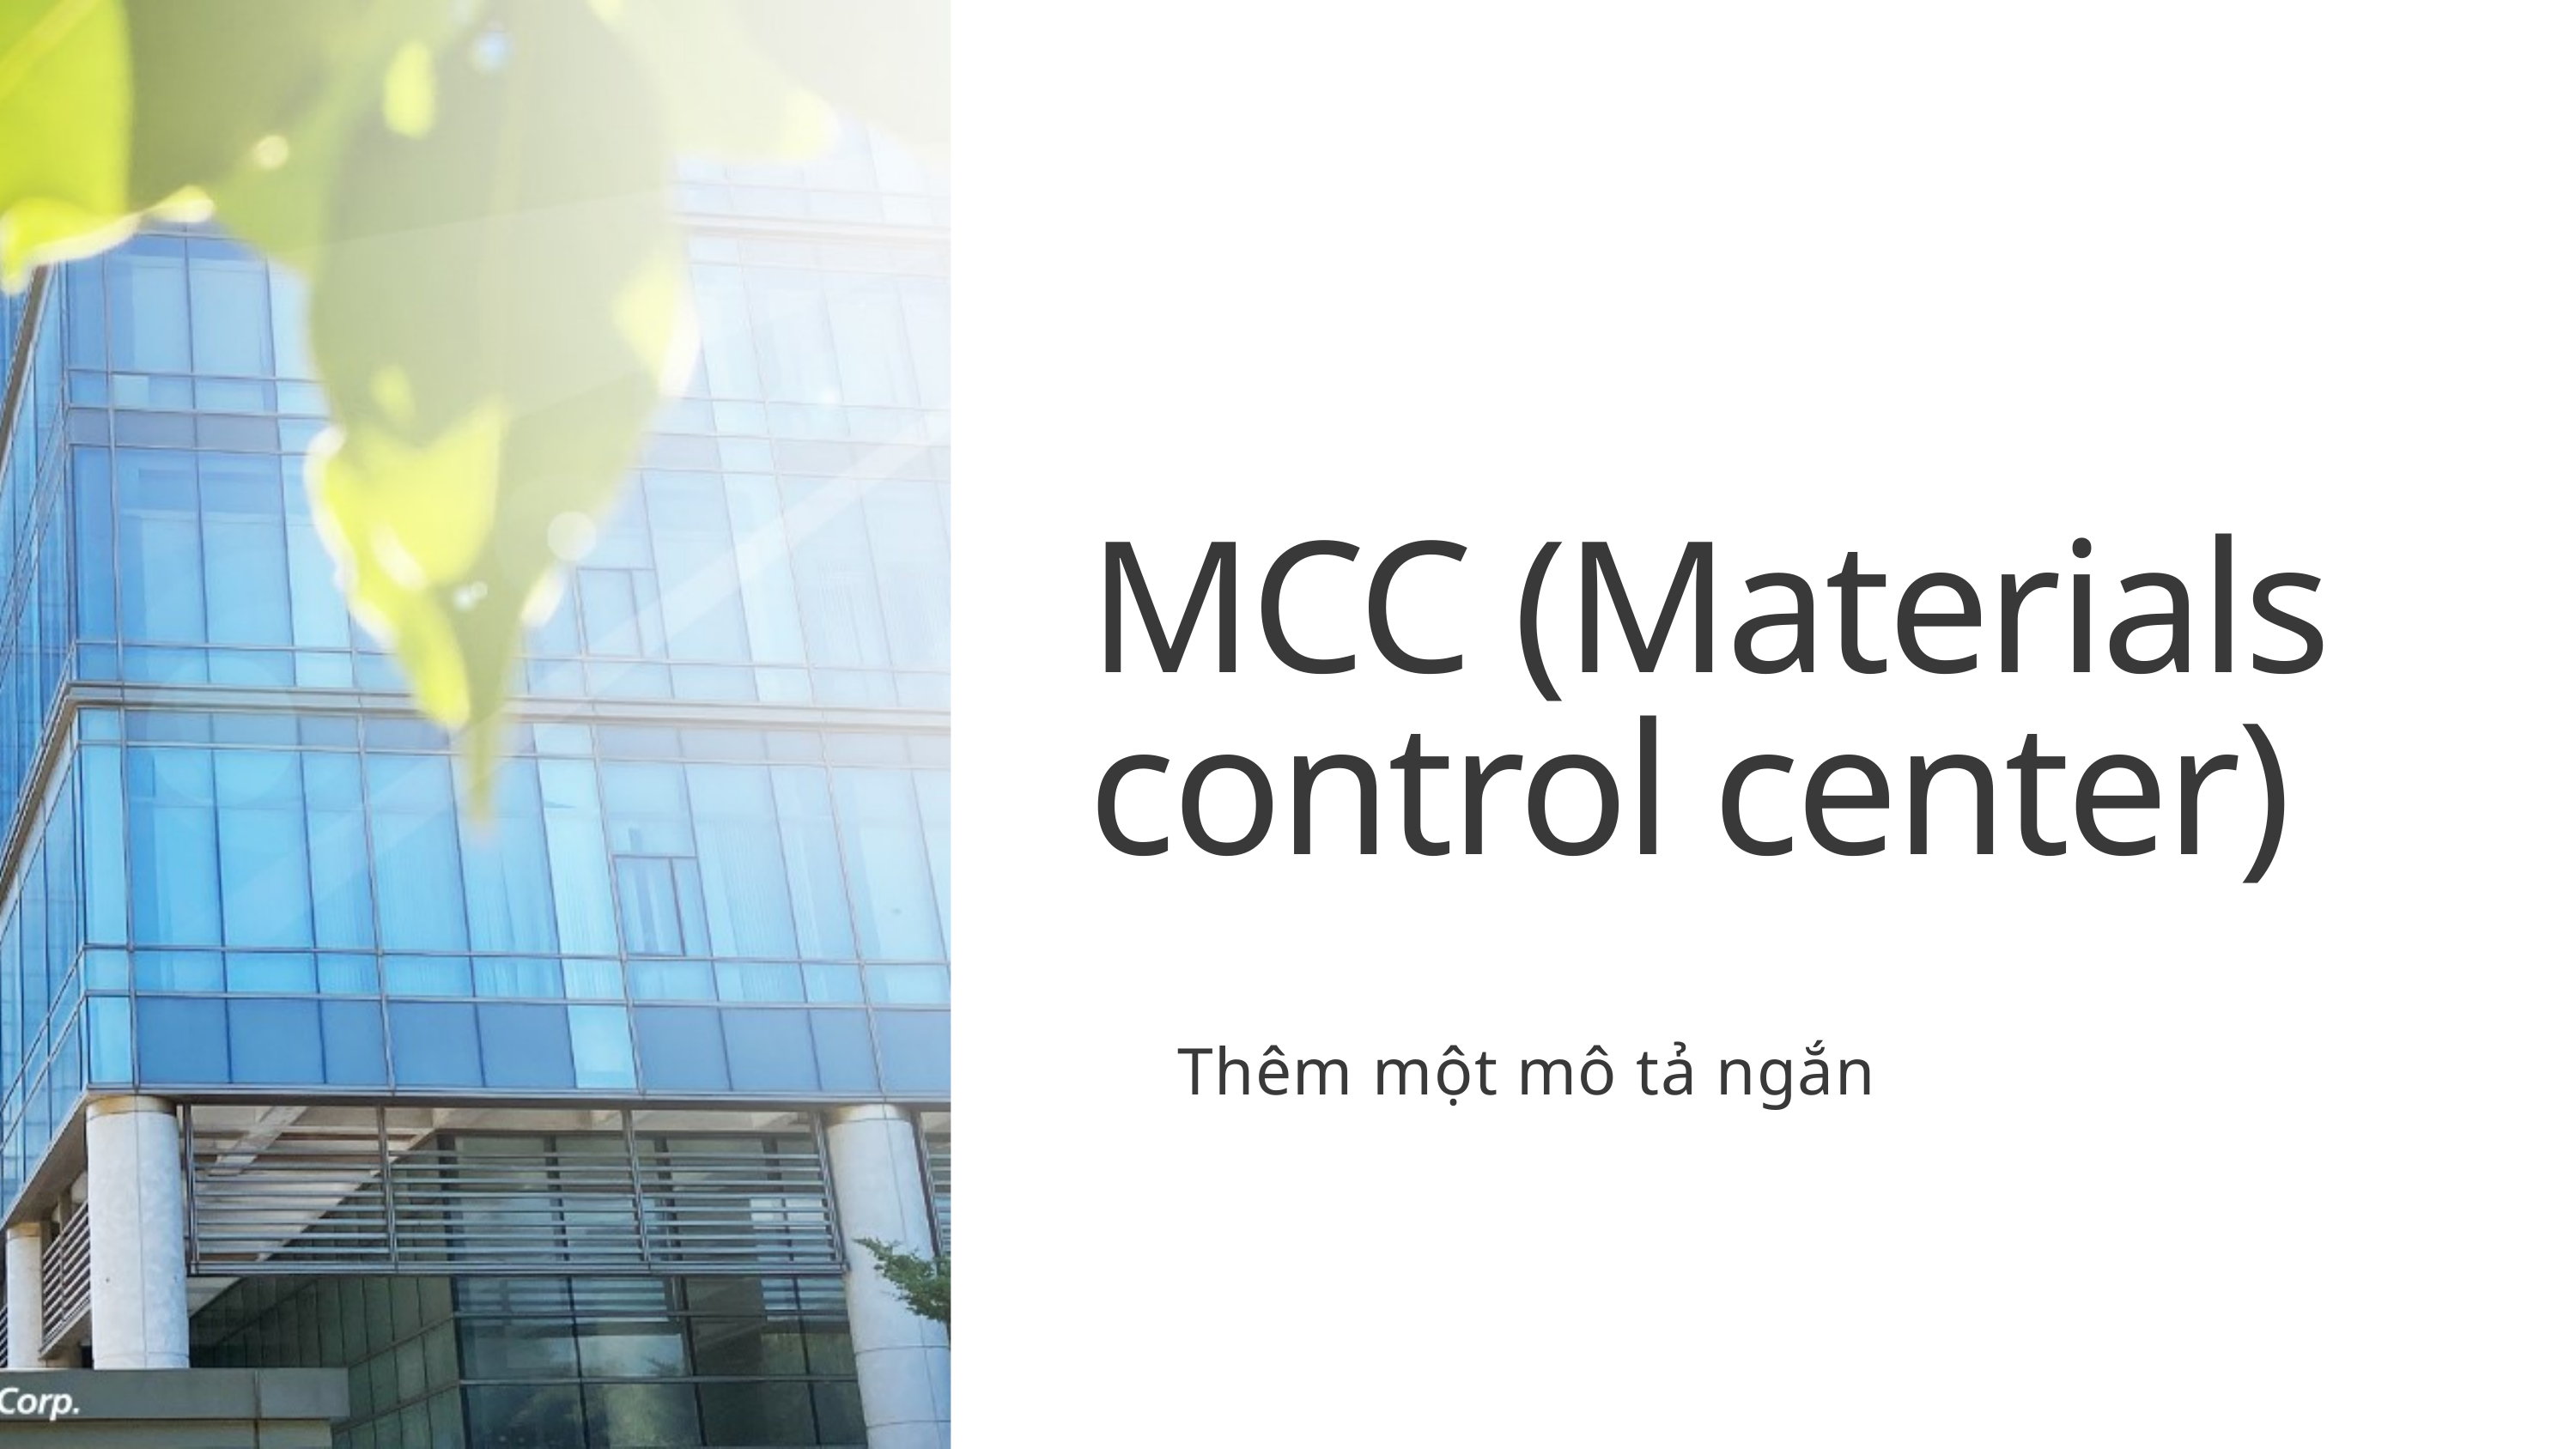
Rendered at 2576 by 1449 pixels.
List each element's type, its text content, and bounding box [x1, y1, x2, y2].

text_box [0, 0, 951, 1449]
text_box Thêm một mô tả ngắn [1177, 1017, 2107, 1108]
text_box MCC (Materials control center) [1088, 526, 2432, 892]
